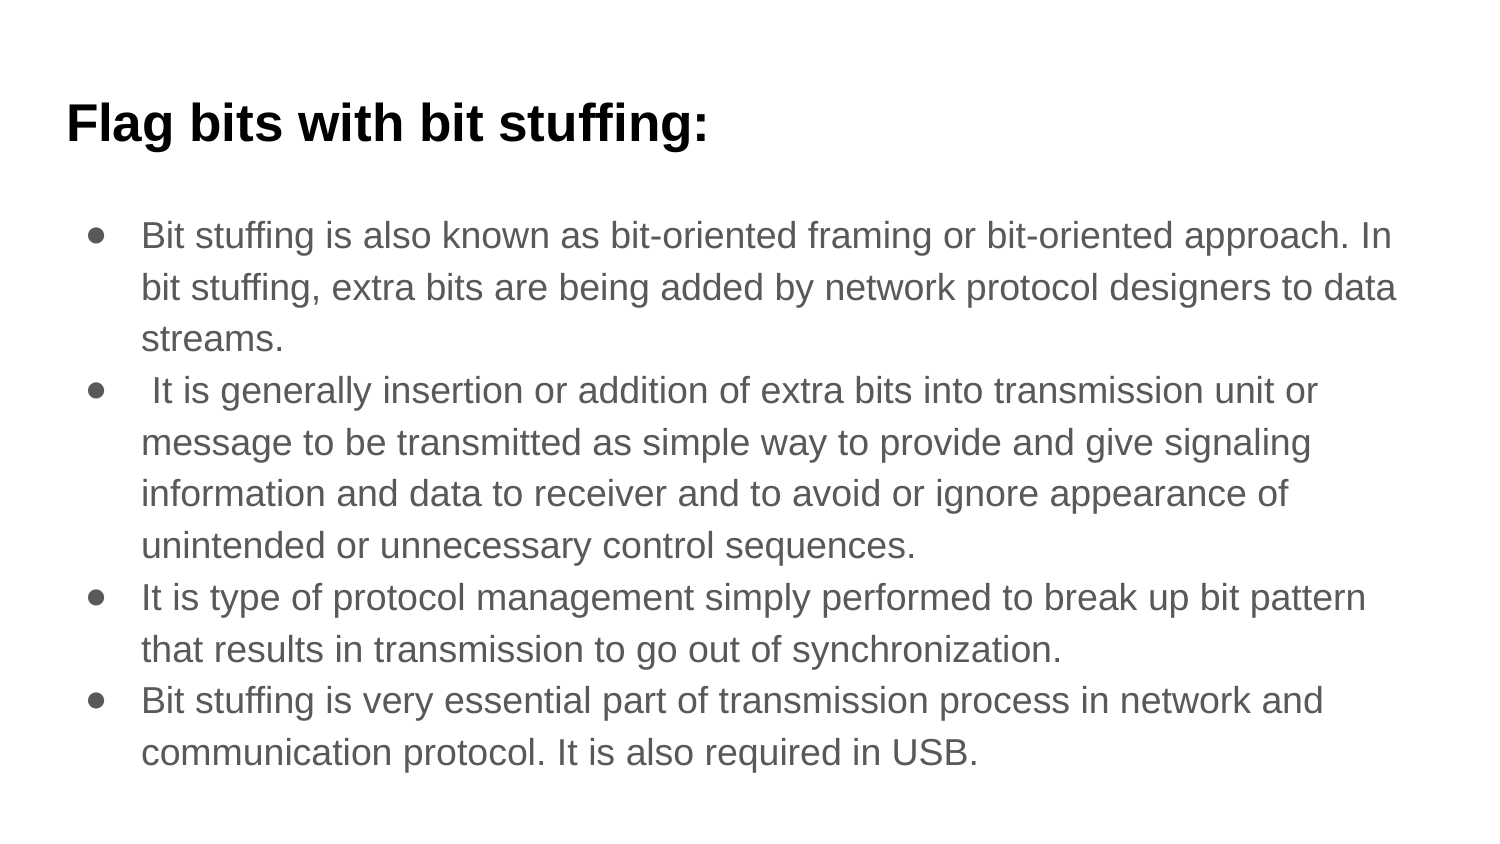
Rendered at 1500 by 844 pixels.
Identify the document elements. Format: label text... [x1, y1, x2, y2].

list Bit stuffing is also known as bit-oriented framing or bit-oriented approach. In bit stuffing, extra bits are being added by network protocol designers to data streams. It is generally insertion or addition of extra bits into transmission unit or message to be transmitted as simple way to provide and give signaling information and data to receiver and to avoid or ignore appearance of unintended or unnecessary control sequences. It is type of protocol management simply performed to break up bit pattern that results in transmission to go out of synchronization. Bit stuffing is very essential part of transmission process in network and communication protocol. It is also required in USB. [51, 189, 1449, 817]
title Flag bits with bit stuffing: [51, 72, 1449, 167]
